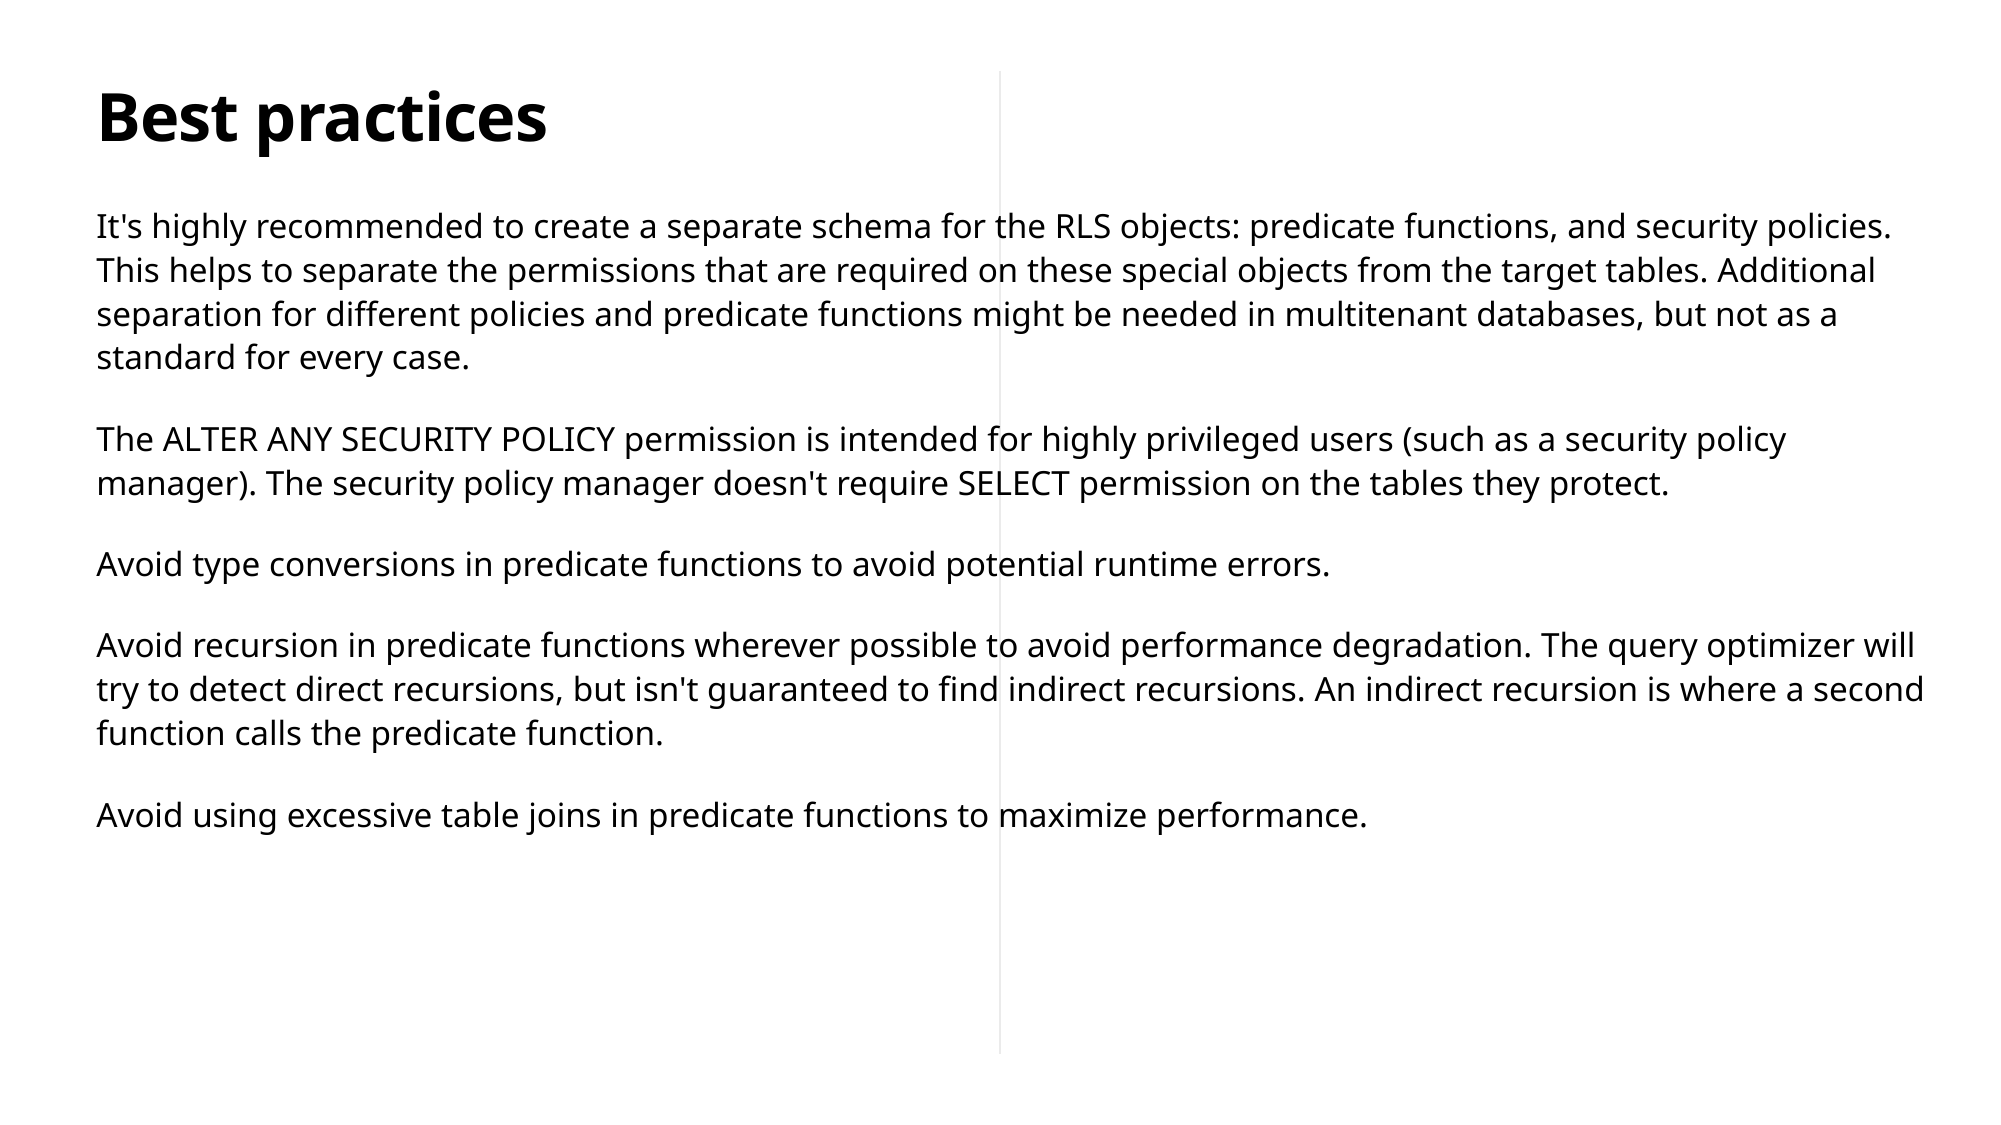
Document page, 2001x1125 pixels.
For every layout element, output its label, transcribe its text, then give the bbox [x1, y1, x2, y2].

title Best practices [96, 75, 1108, 158]
list It's highly recommended to create a separate schema for the RLS objects: predicate functions, and security policies. This helps to separate the permissions that are required on these special objects from the target tables. Additional separation for different policies and predicate functions might be needed in multitenant databases, but not as a standard for every case. The ALTER ANY SECURITY POLICY permission is intended for highly privileged users (such as a security policy manager). The security policy manager doesn't require SELECT permission on the tables they protect. Avoid type conversions in predicate functions to avoid potential runtime errors. Avoid recursion in predicate functions wherever possible to avoid performance degradation. The query optimizer will try to detect direct recursions, but isn't guaranteed to find indirect recursions. An indirect recursion is where a second function calls the predicate function. Avoid using excessive table joins in predicate functions to maximize performance. [96, 201, 1932, 876]
